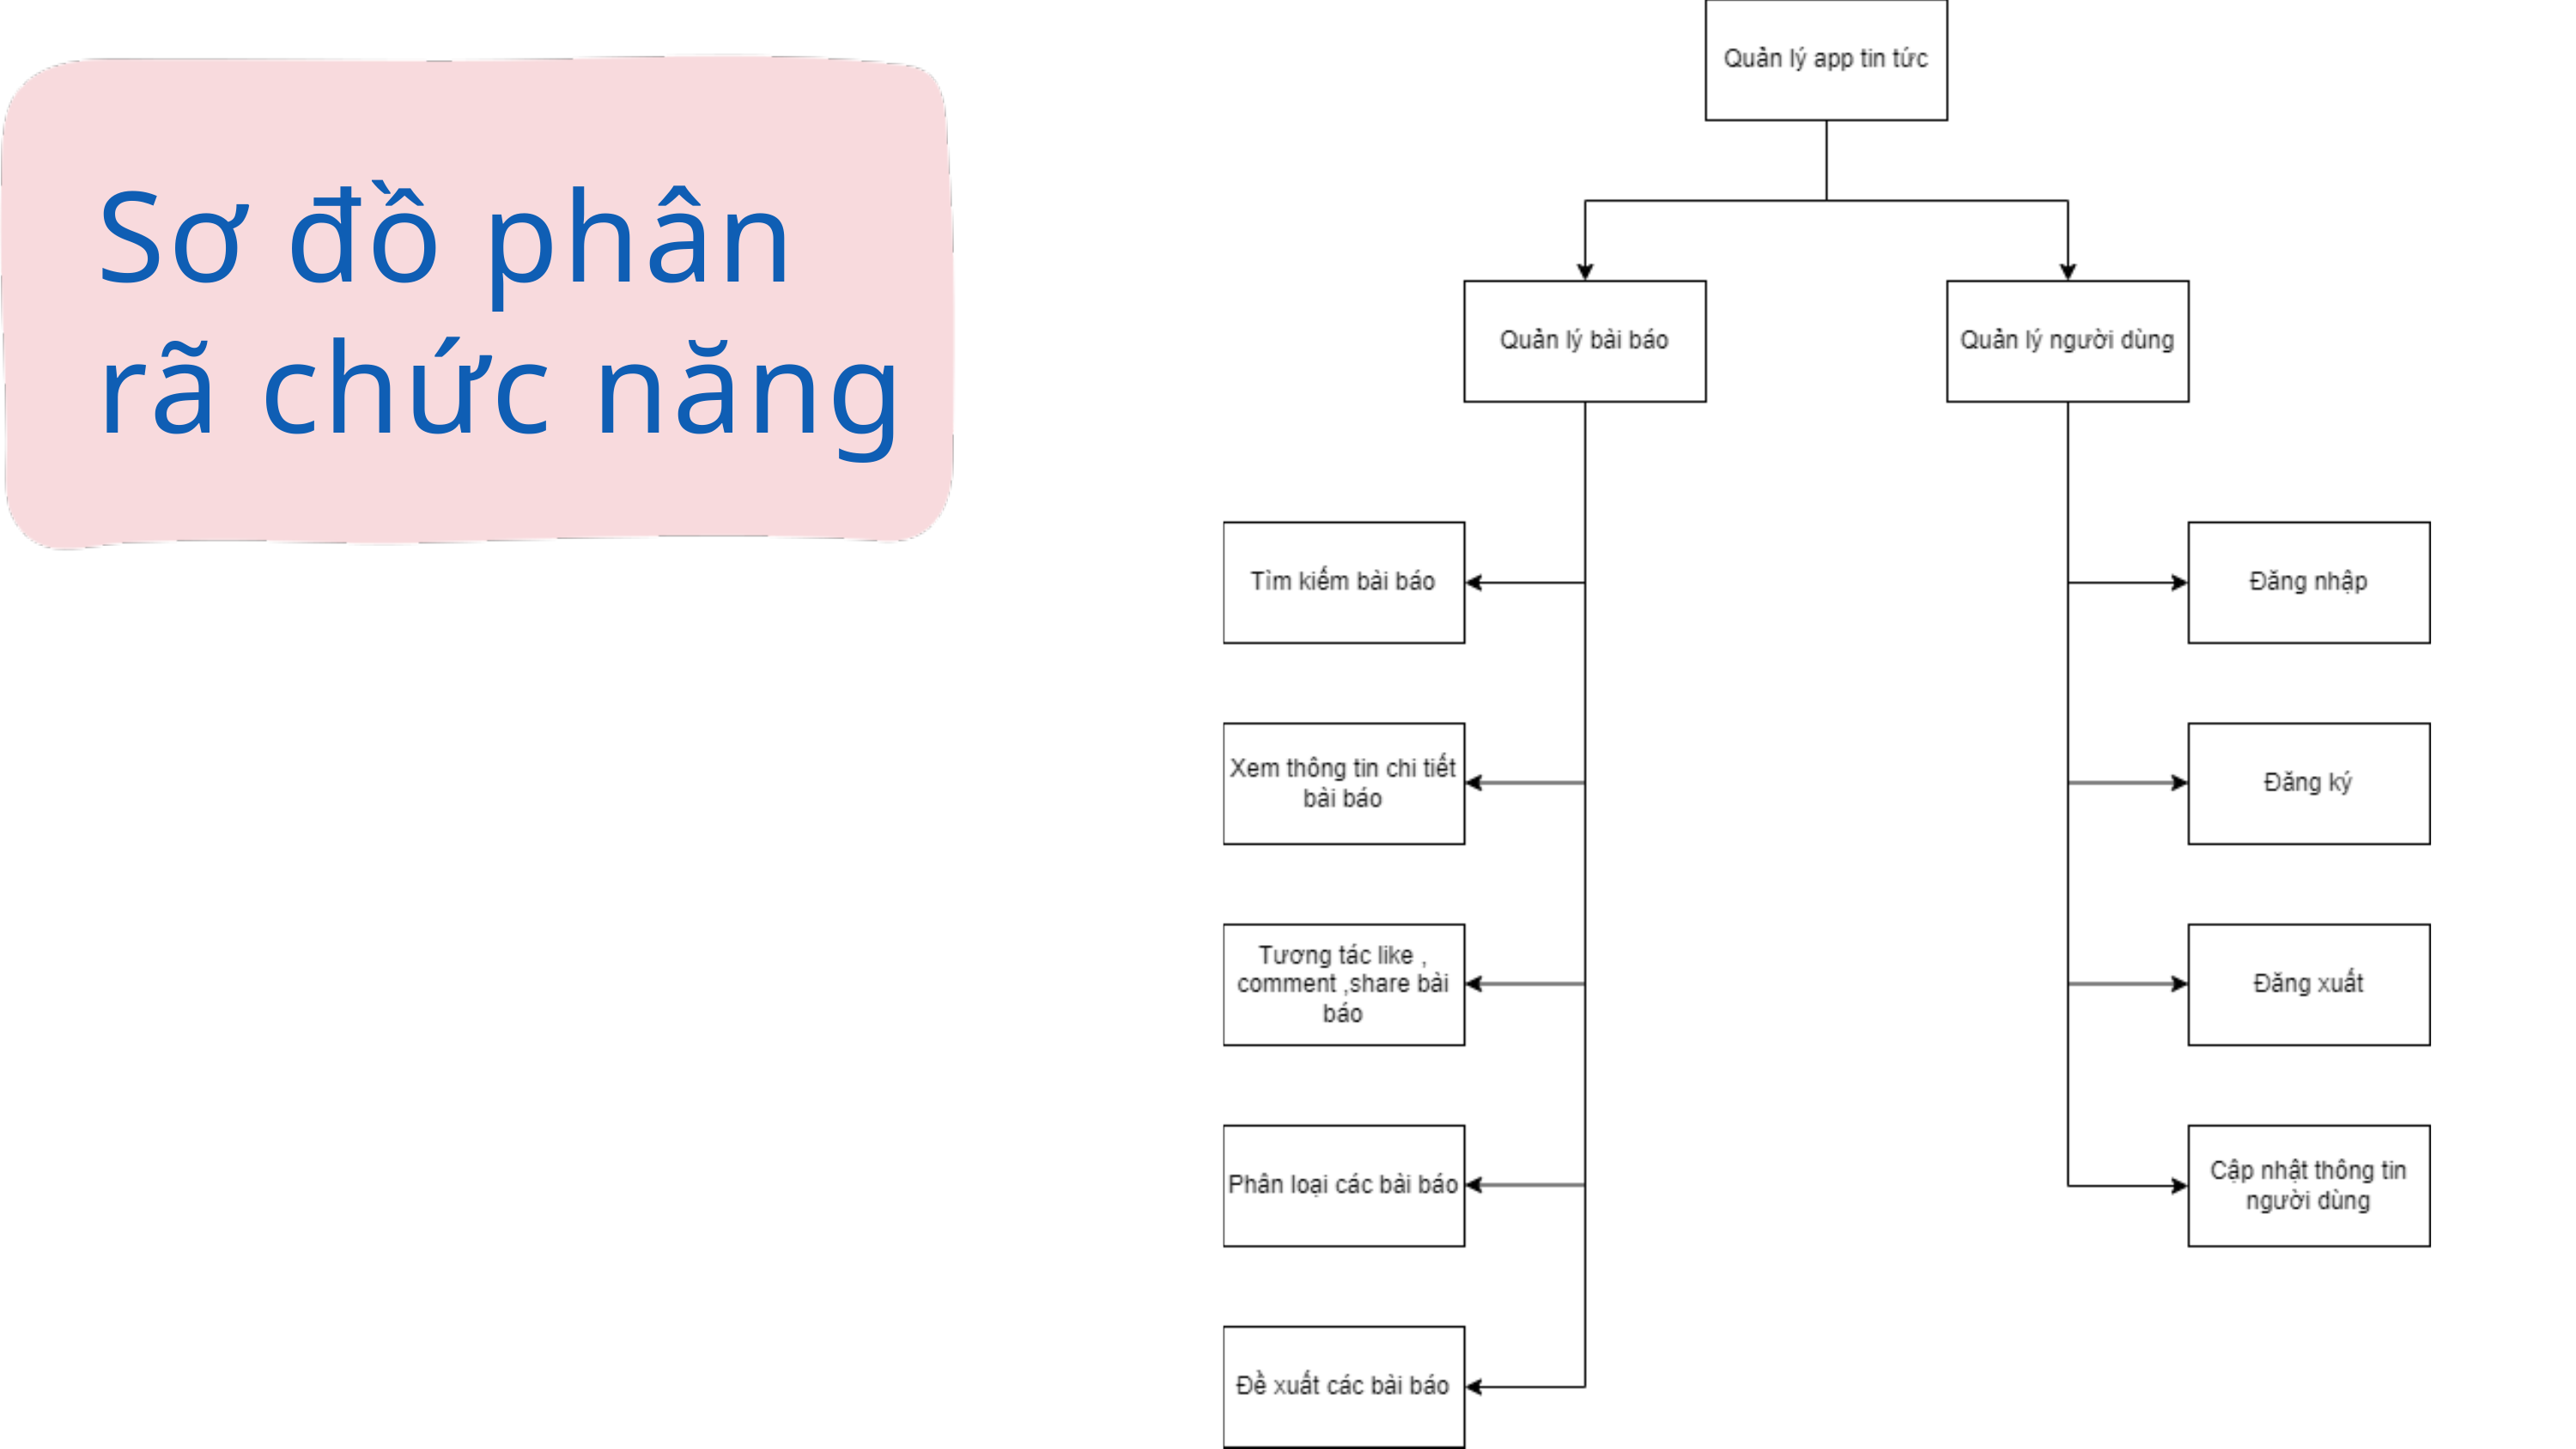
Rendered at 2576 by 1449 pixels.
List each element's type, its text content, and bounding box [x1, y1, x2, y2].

text_box Sơ đồ phân rã chức năng [96, 155, 926, 459]
text_box [1223, 0, 2432, 1449]
text_box [0, 48, 956, 553]
